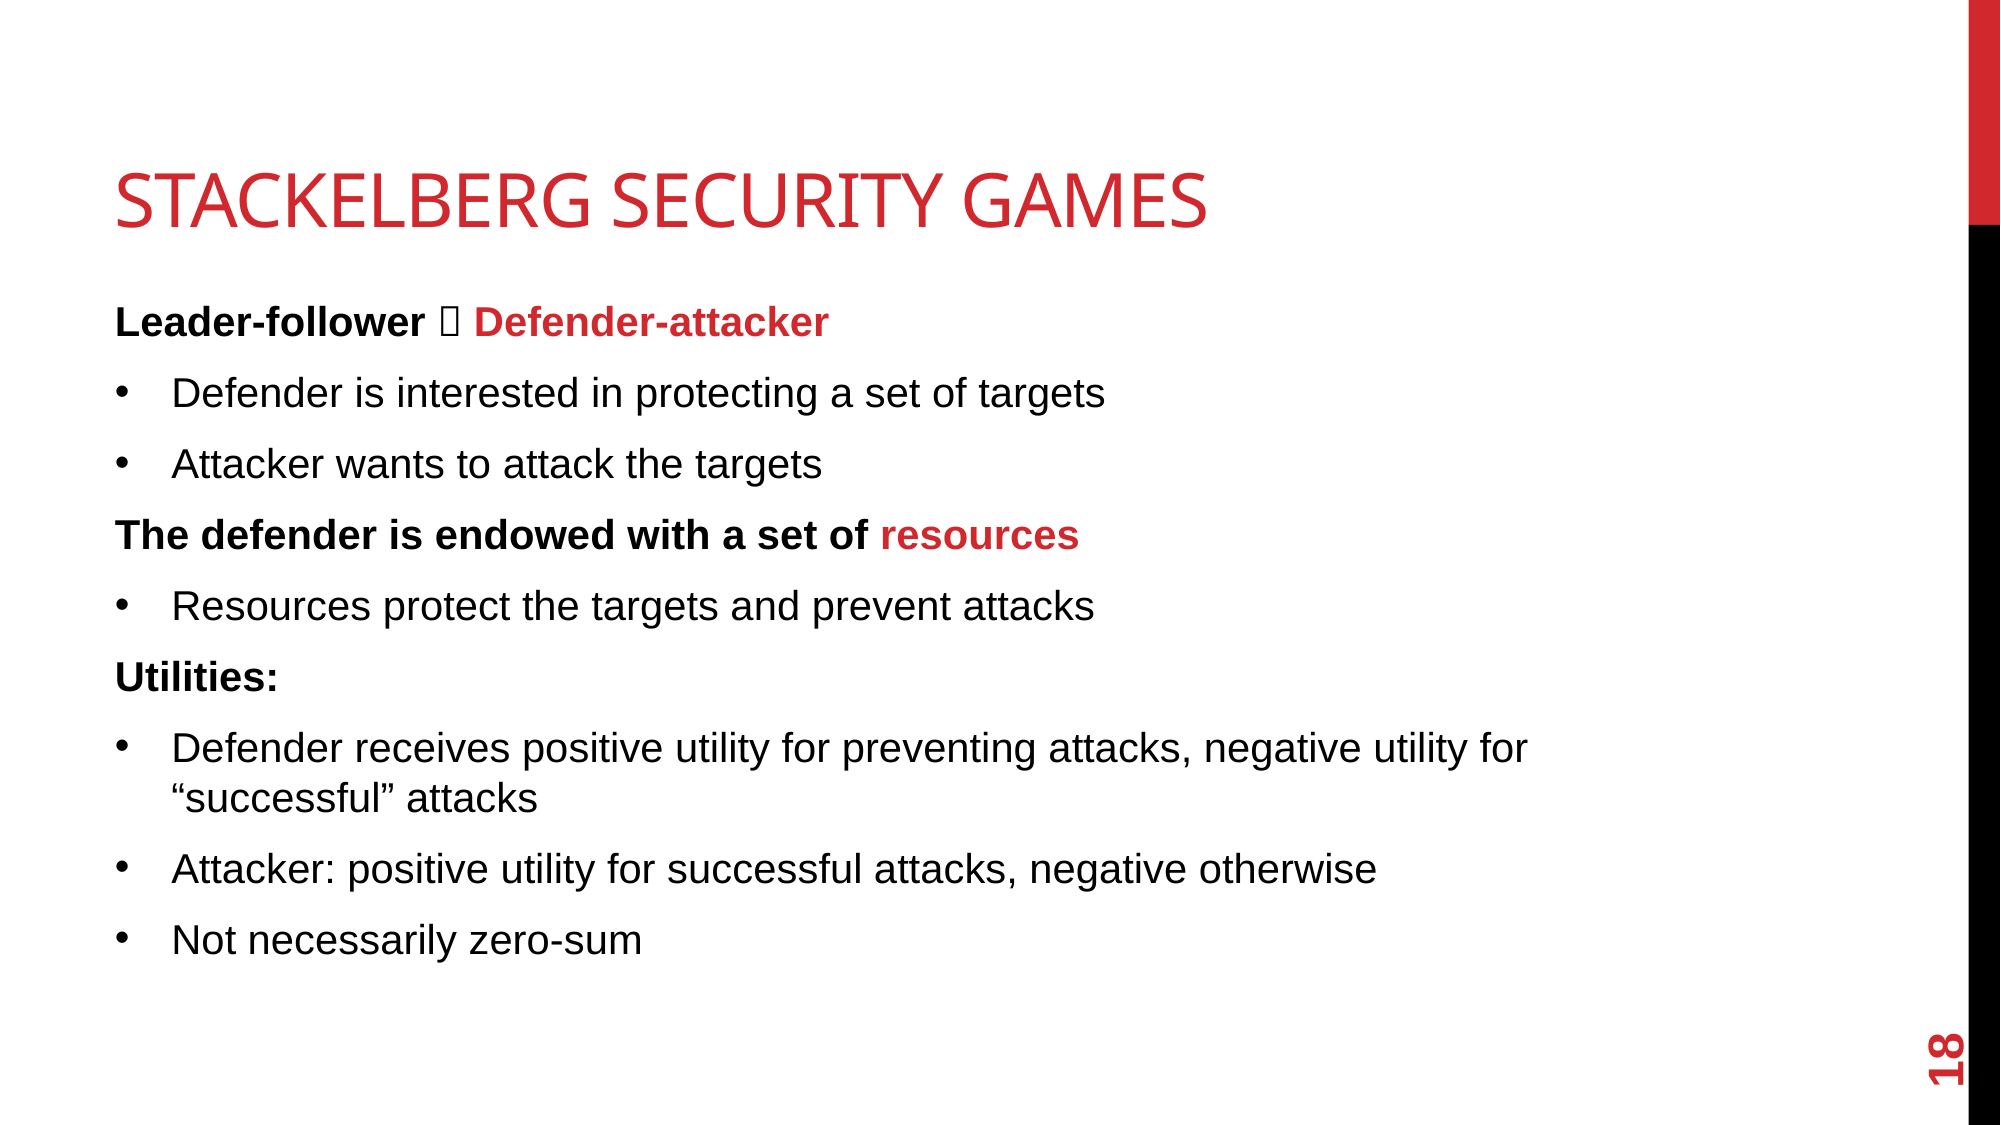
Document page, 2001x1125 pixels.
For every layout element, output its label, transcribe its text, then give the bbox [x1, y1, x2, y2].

title Stackelberg Security Games [99, 25, 1367, 250]
list Leader-follower  Defender-attacker Defender is interested in protecting a set of targets Attacker wants to attack the targets The defender is endowed with a set of resources Resources protect the targets and prevent attacks Utilities: Defender receives positive utility for preventing attacks, negative utility for “successful” attacks Attacker: positive utility for successful attacks, negative otherwise Not necessarily zero-sum [99, 287, 1767, 1005]
slide_number 18 [1903, 887, 1984, 1104]
